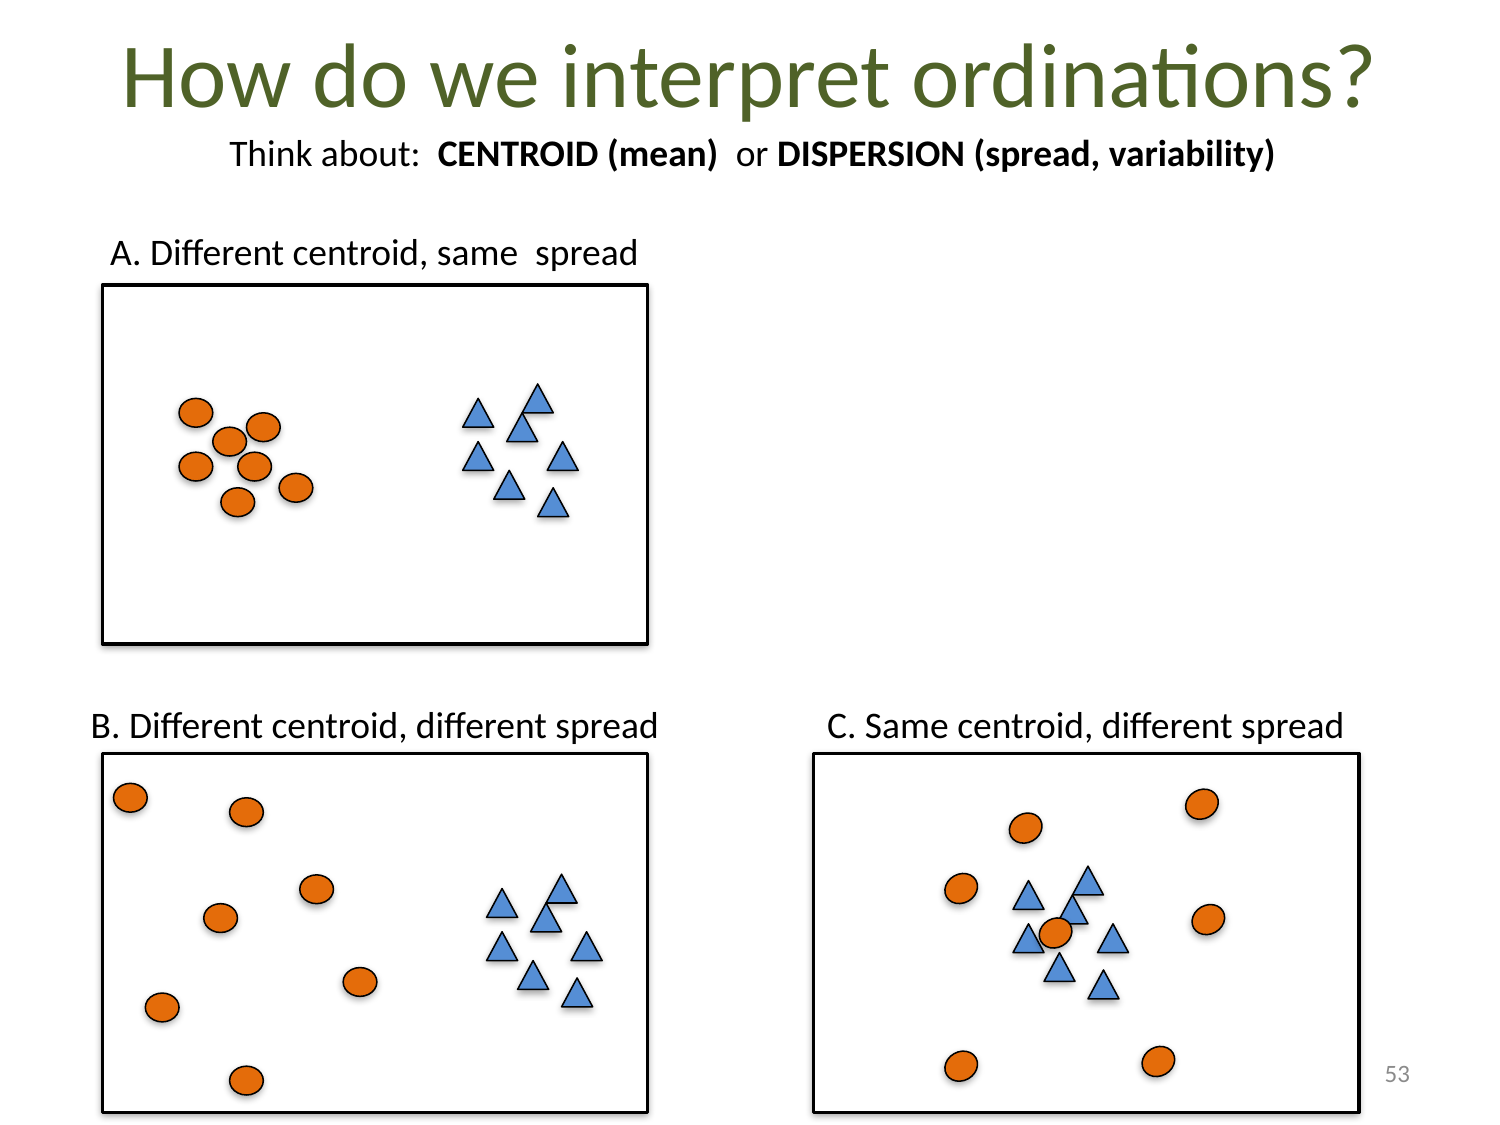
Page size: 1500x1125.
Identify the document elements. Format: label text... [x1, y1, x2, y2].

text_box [809, 693, 1364, 1113]
slide_number 53 [1368, 1042, 1425, 1103]
text_box Think about: CENTROID (mean) or DISPERSION (spread, variability) [100, 121, 1405, 181]
title How do we interpret ordinations? [0, 0, 1500, 165]
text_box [72, 693, 678, 1113]
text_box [92, 220, 658, 645]
